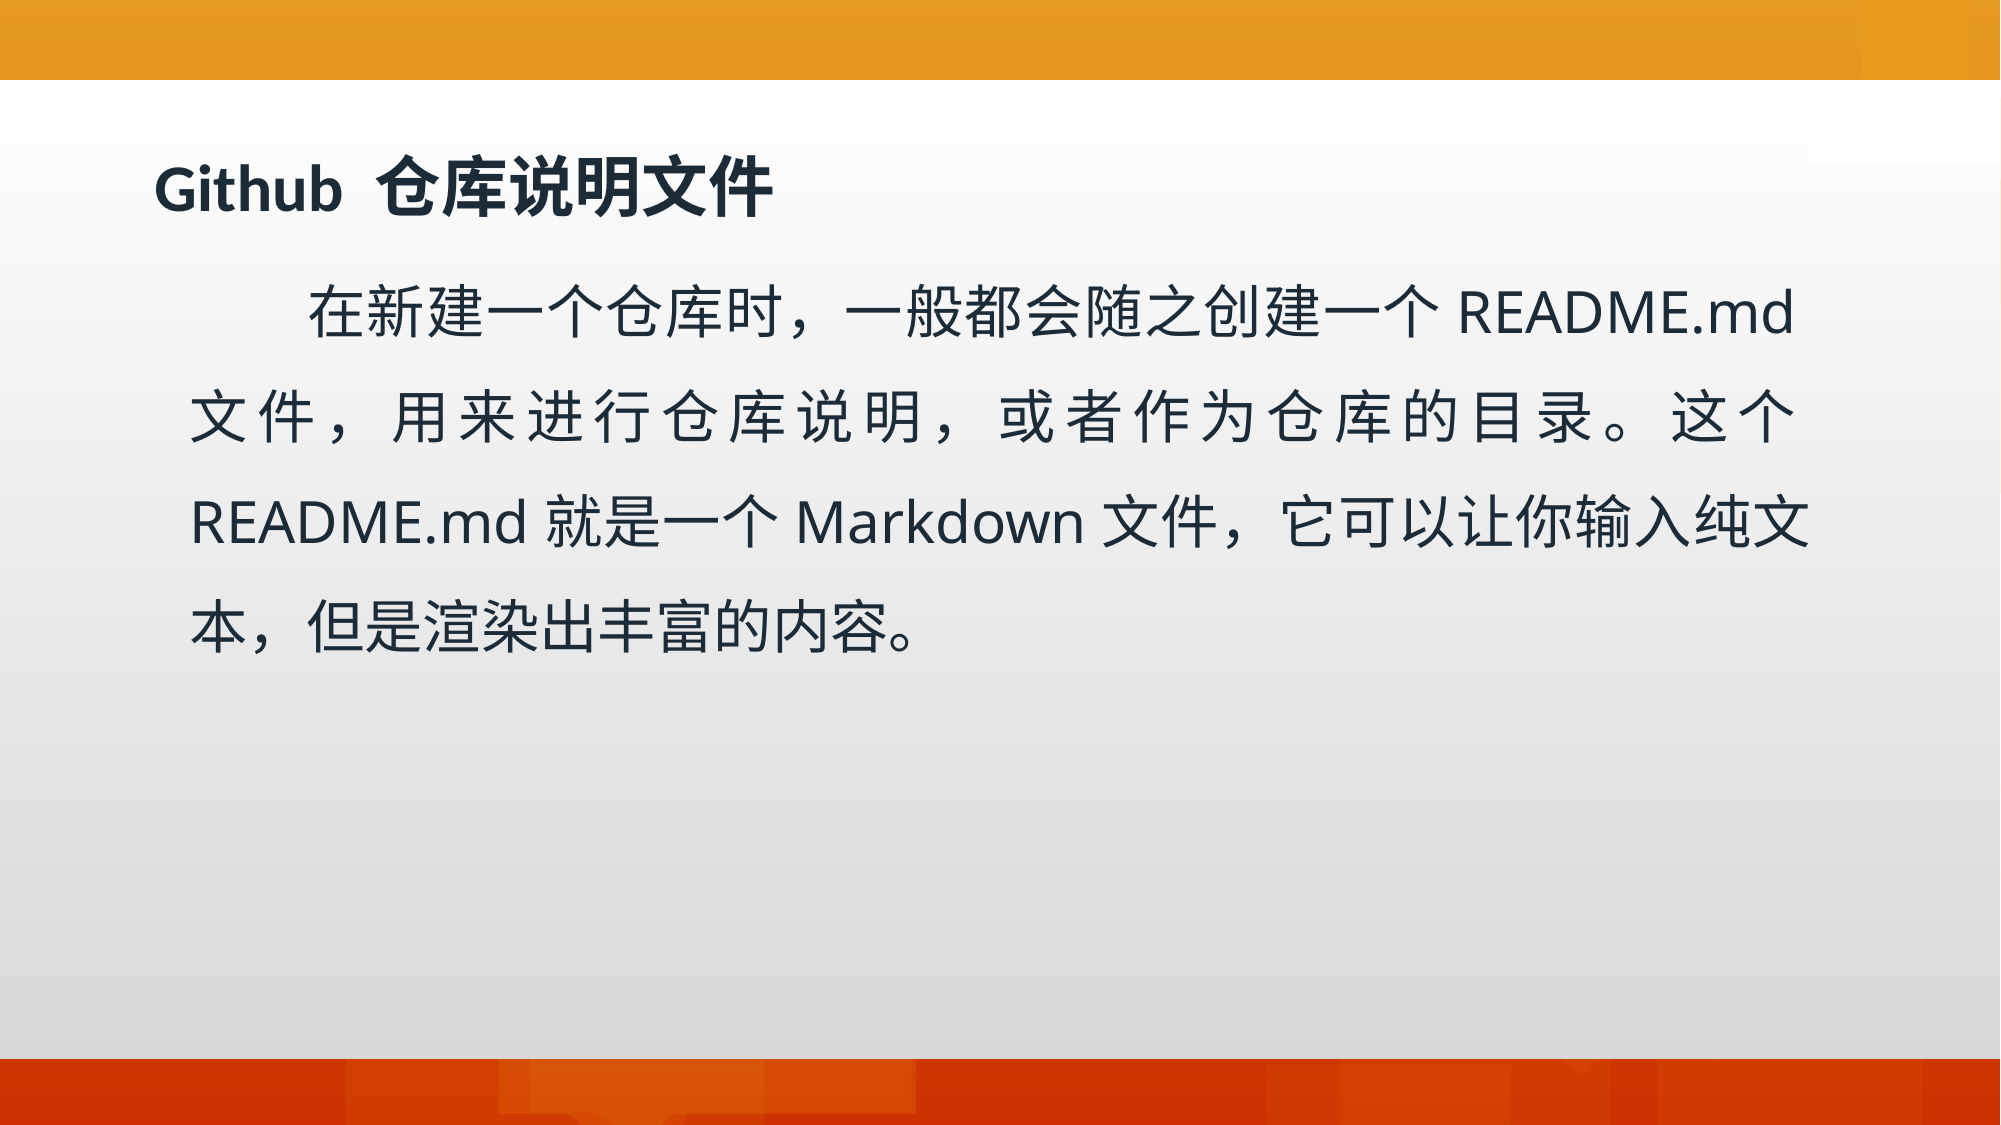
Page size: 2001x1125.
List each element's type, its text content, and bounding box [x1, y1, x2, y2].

text_box 在新建一个仓库时，一般都会随之创建一个README.md文件，用来进行仓库说明，或者作为仓库的目录。这个README.md就是一个Markdown文件，它可以让你输入纯文本，但是渲染出丰富的内容。 [174, 233, 1825, 668]
picture [1809, 0, 2000, 163]
text_box Github 仓库说明文件 [139, 137, 790, 232]
